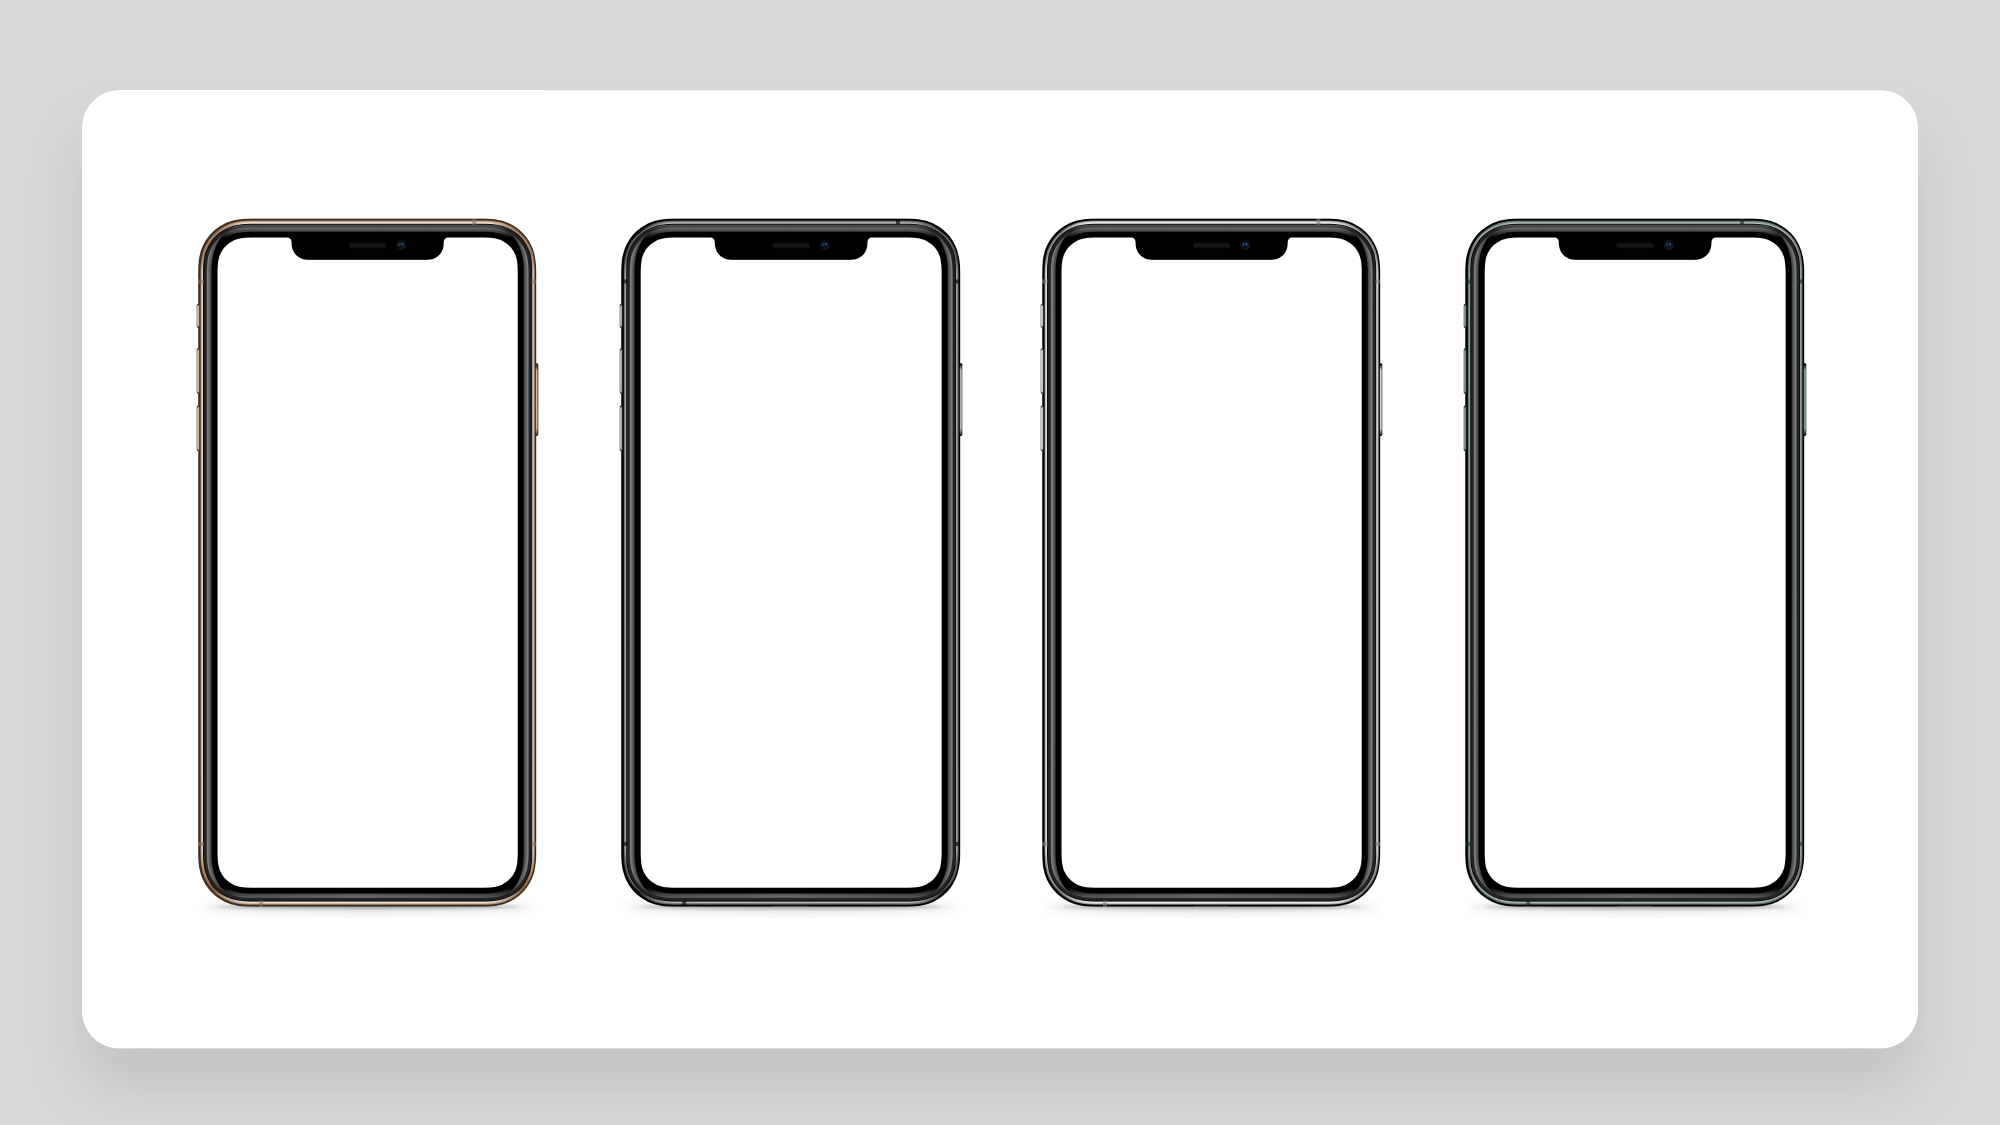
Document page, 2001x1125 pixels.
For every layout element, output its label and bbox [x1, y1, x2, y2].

picture [185, 206, 549, 919]
picture [609, 206, 973, 919]
picture [1453, 206, 1817, 919]
picture [1030, 206, 1393, 919]
